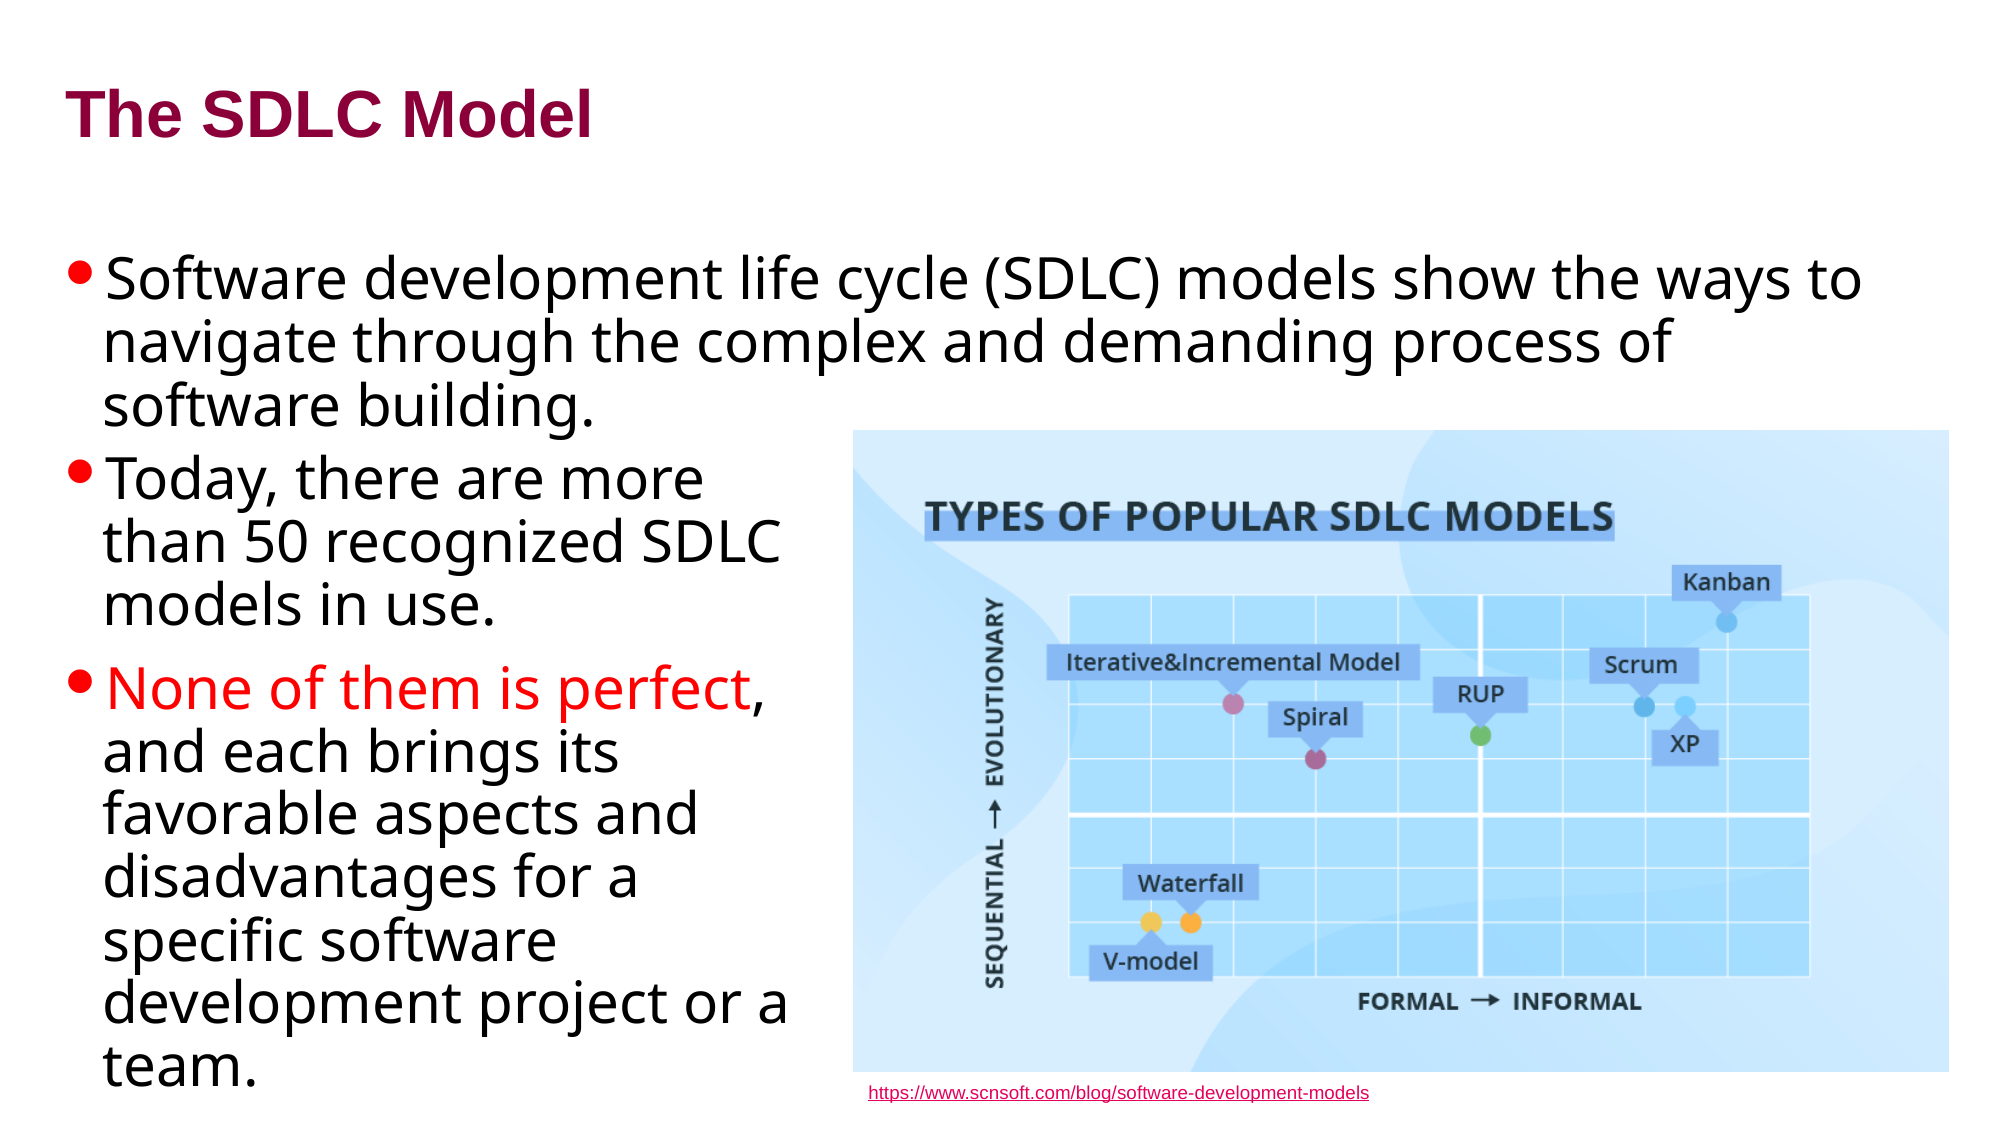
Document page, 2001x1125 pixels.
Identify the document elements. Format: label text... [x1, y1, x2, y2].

title The SDLC Model [49, 37, 1934, 185]
picture [853, 430, 1949, 1072]
text_box Today, there are more than 50 recognized SDLC models in use. None of them is perfect, and each brings its favorable aspects and disadvantages for a specific software development project or a team. [50, 441, 832, 528]
text_box Software development life cycle (SDLC) models show the ways to navigate through the complex and demanding process of software building. [50, 242, 1917, 329]
text_box https://www.scnsoft.com/blog/software-development-models [853, 1078, 1570, 1111]
